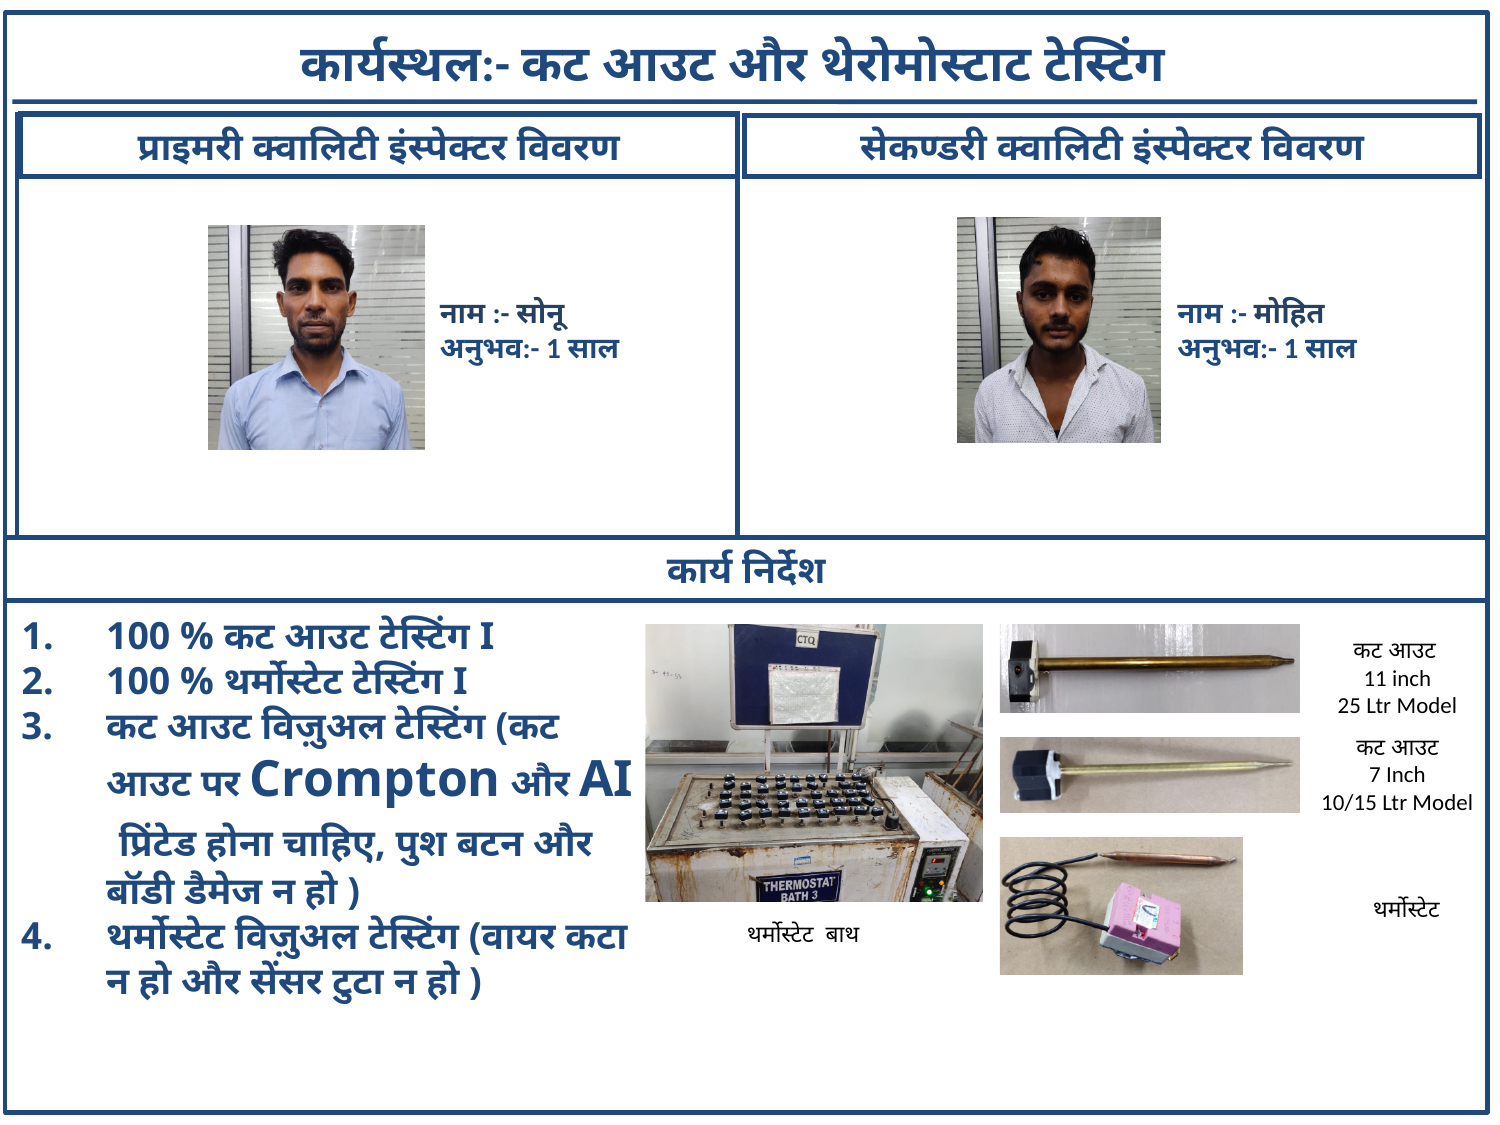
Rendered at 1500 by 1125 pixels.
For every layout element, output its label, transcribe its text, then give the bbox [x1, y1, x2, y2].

text_box थर्मोस्टेट [1312, 887, 1500, 930]
text_box नाम :- मोहित अनुभव:- 1 साल [1166, 287, 1388, 372]
text_box कट आउट 11 inch 25 Ltr Model [1297, 628, 1498, 725]
text_box थर्मोस्टेट बाथ [712, 912, 900, 955]
picture [999, 624, 1301, 976]
text_box कट आउट 7 Inch 10/15 Ltr Model [1294, 725, 1500, 823]
picture [954, 217, 1163, 443]
text_box नाम :- सोनू अनुभव:- 1 साल [429, 287, 663, 372]
picture [645, 624, 984, 903]
picture [207, 224, 426, 451]
text_box सेकण्डरी क्वालिटी इंस्पेक्टर विवरण [744, 115, 1480, 177]
text_box [3, 10, 1490, 1115]
